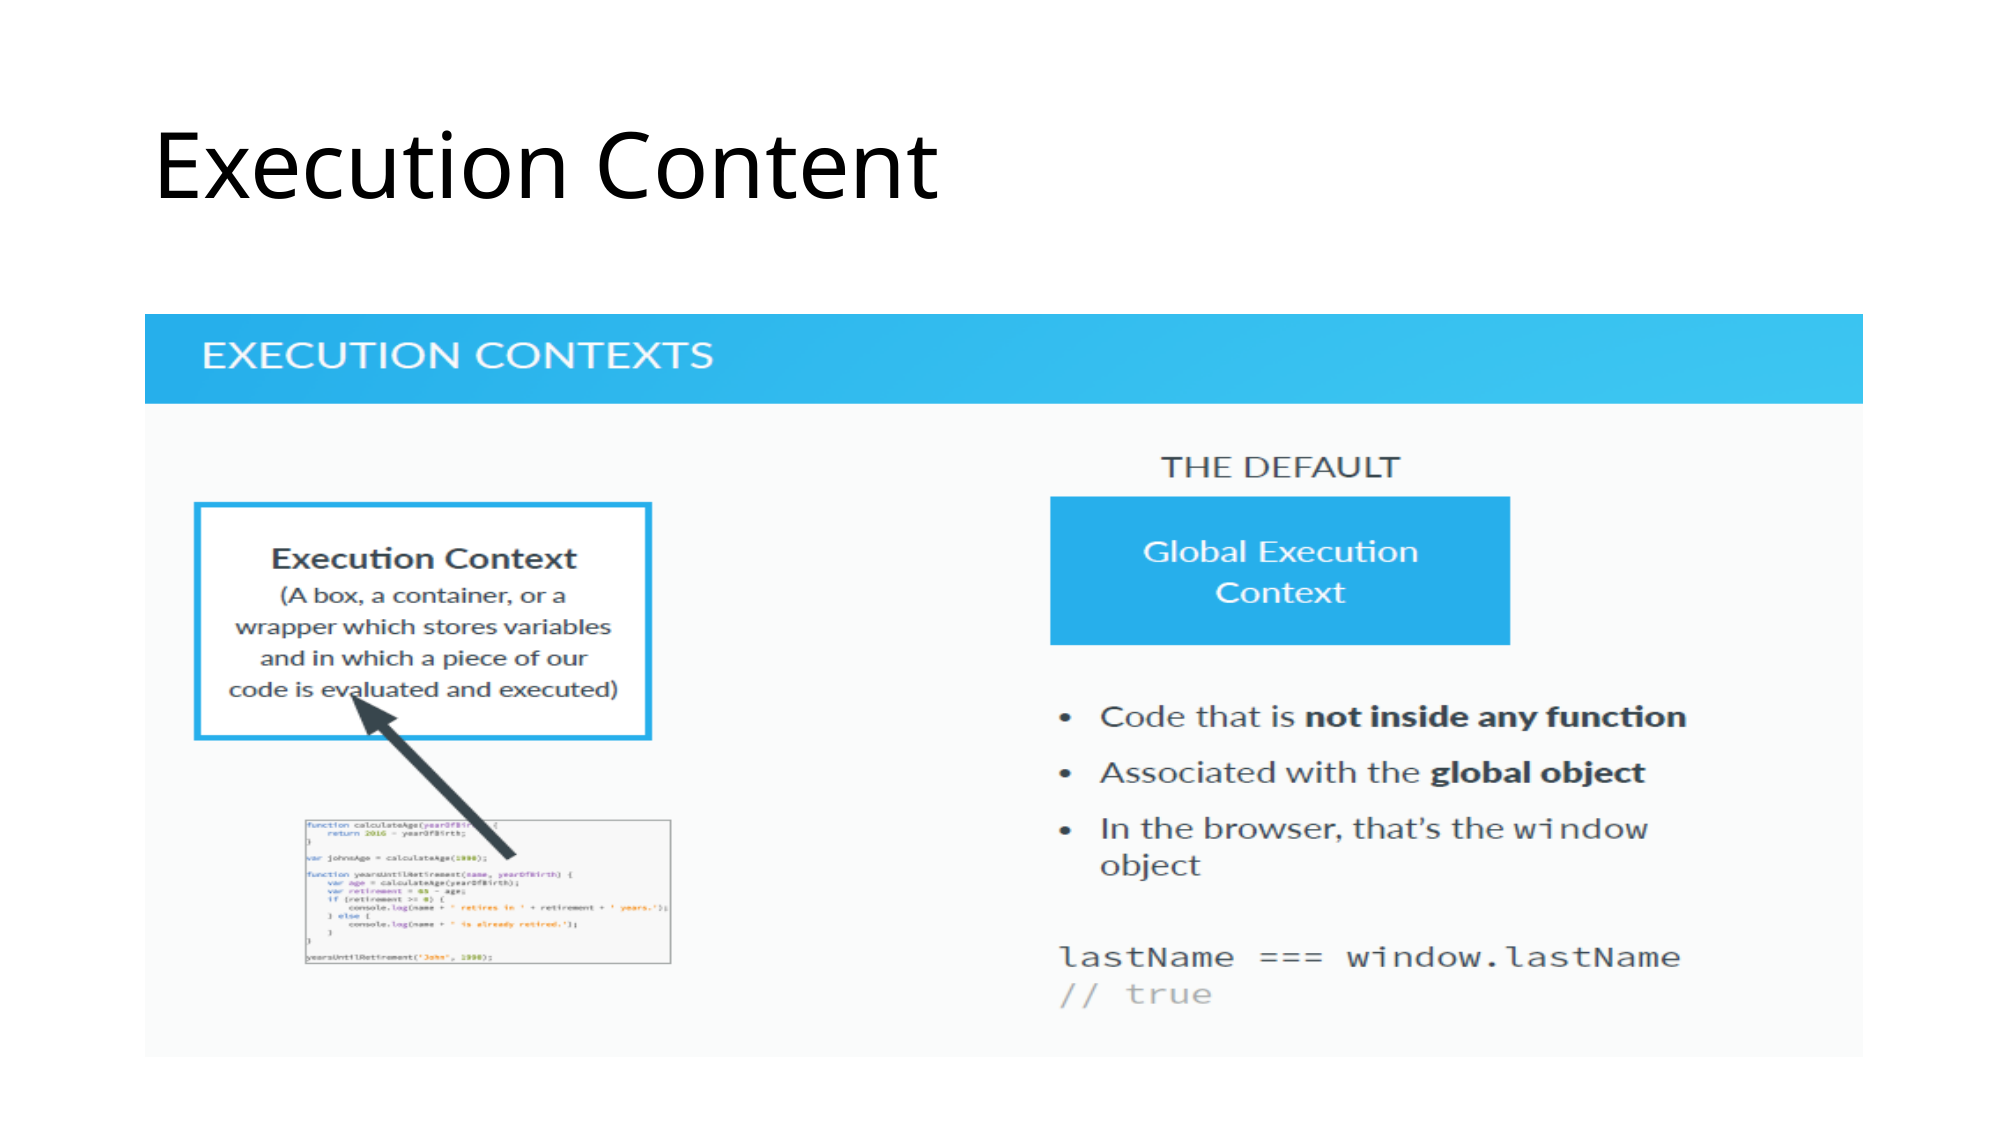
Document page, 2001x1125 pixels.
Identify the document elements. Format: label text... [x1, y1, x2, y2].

title Execution Content [137, 59, 1863, 278]
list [145, 314, 1863, 1057]
